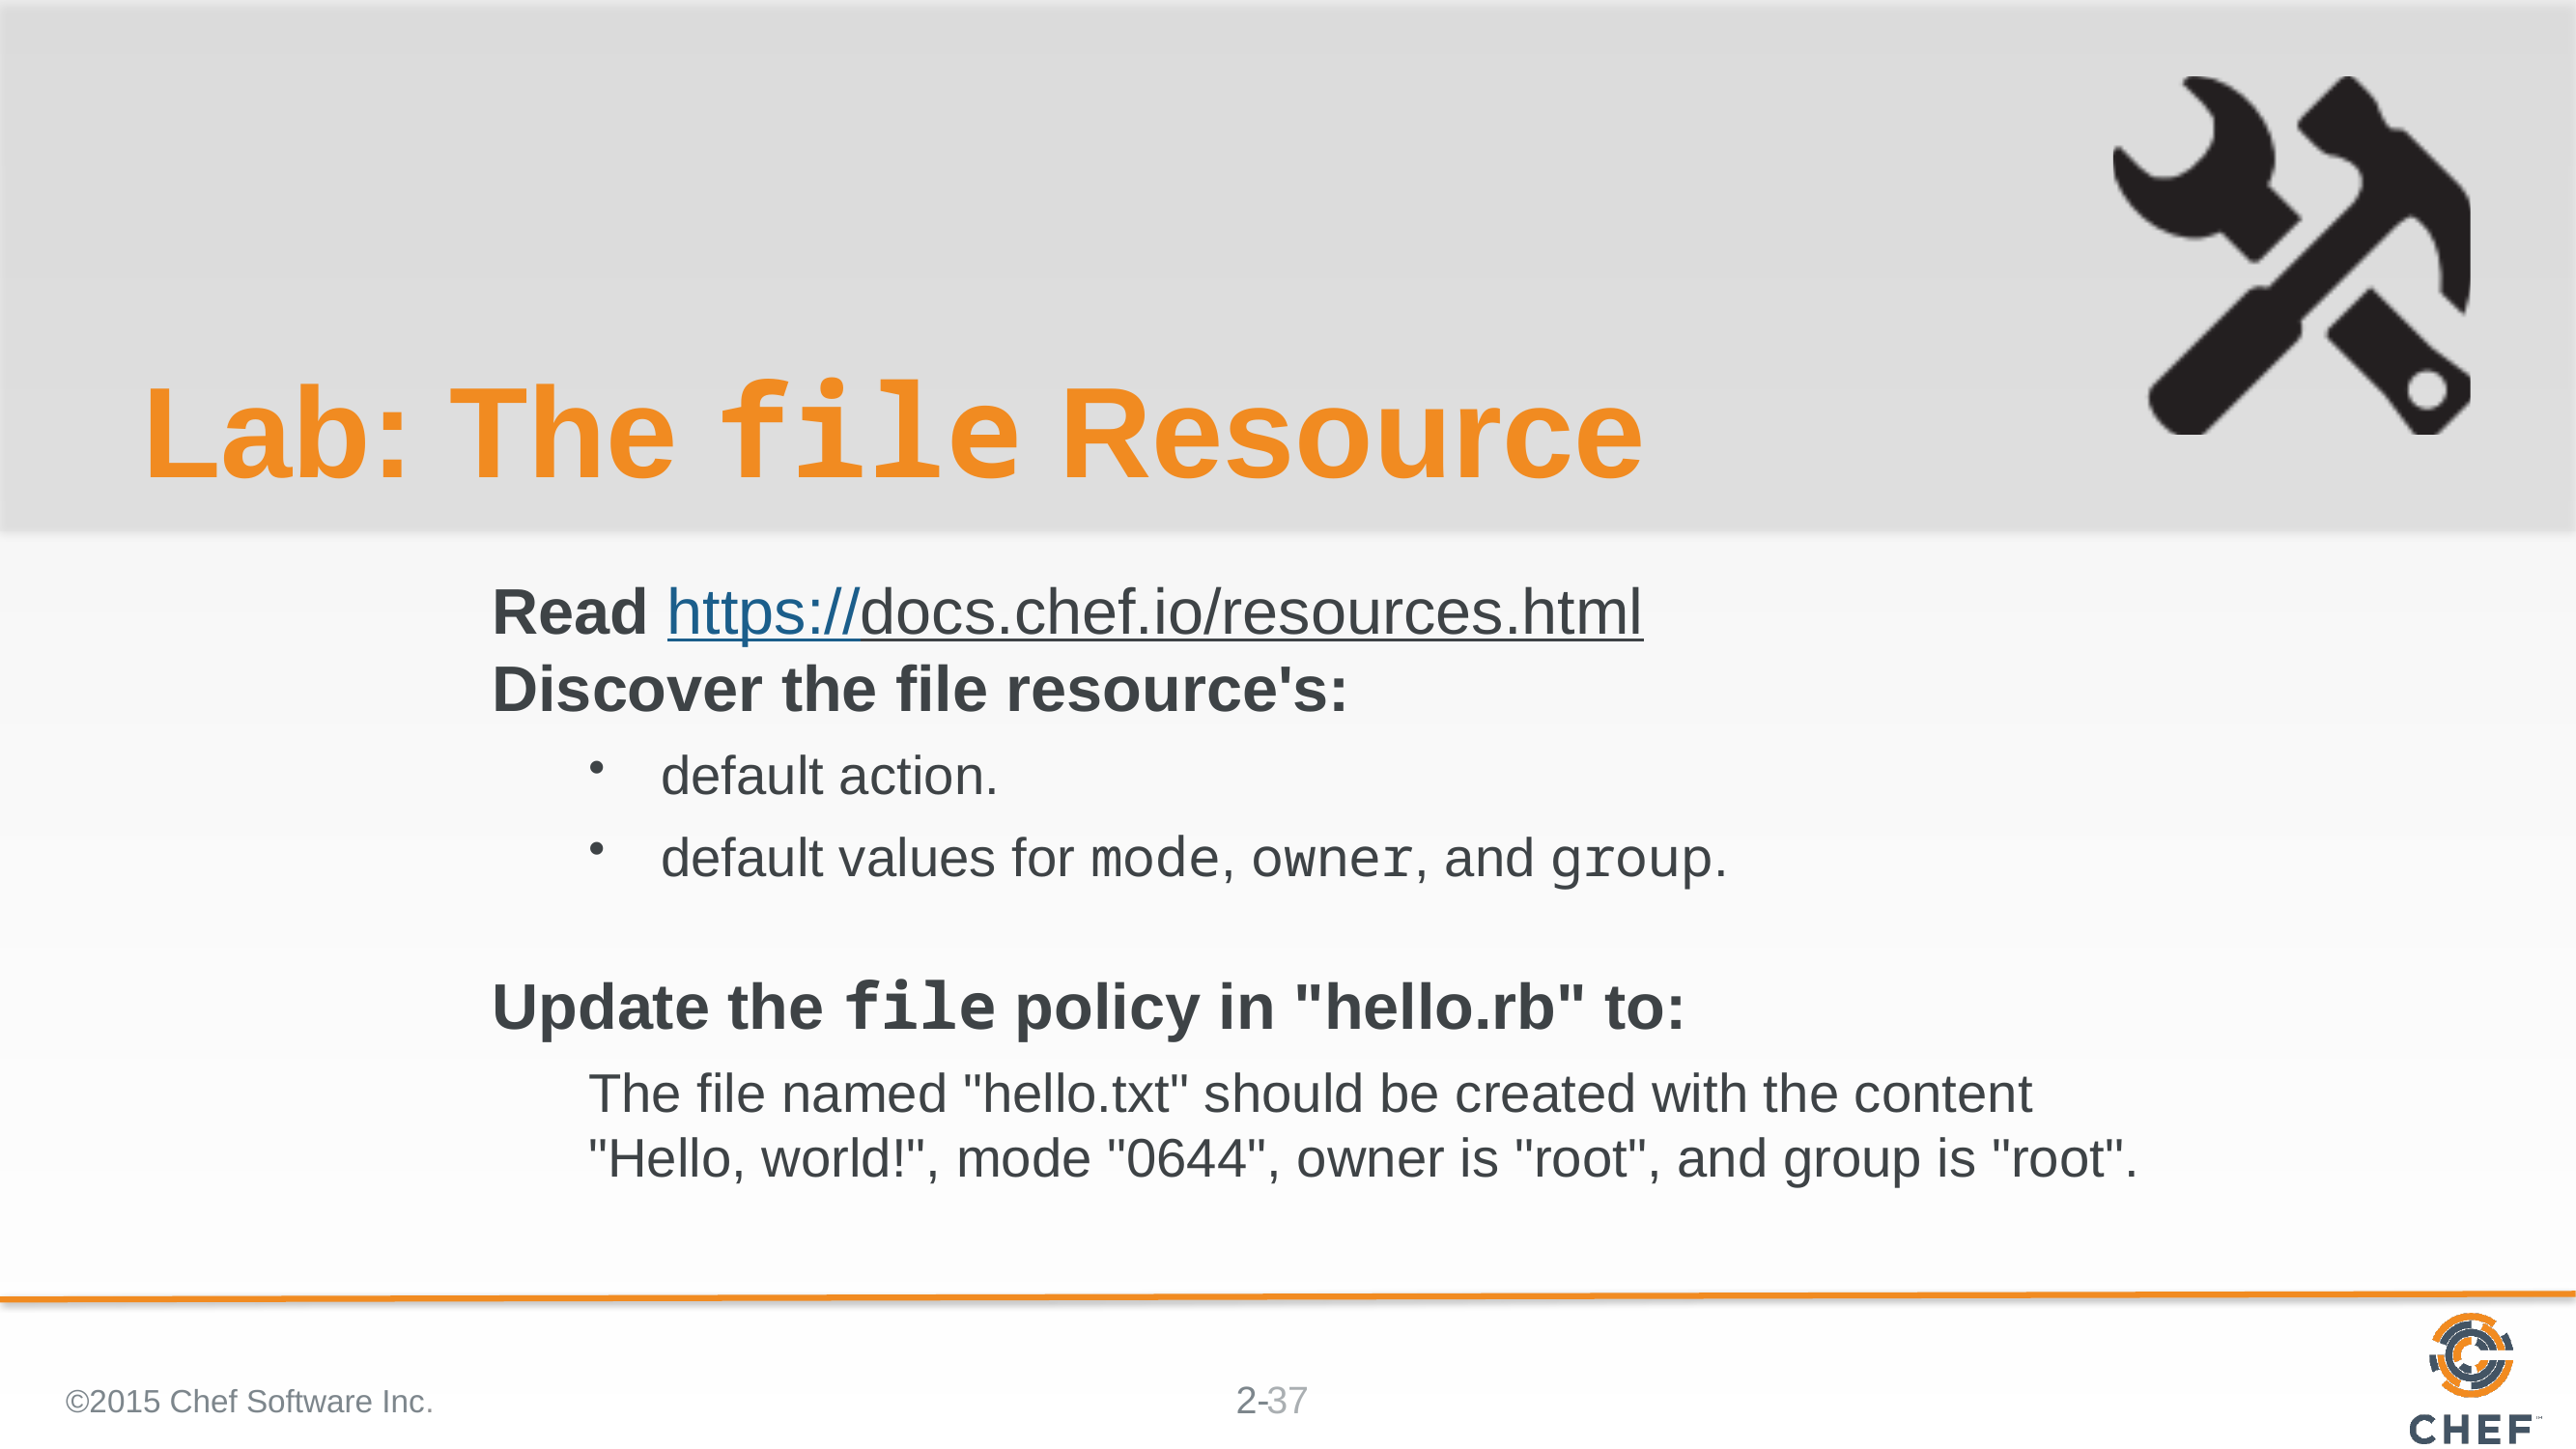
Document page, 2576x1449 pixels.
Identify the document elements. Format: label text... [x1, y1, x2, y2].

slide_number 37 [998, 1359, 1578, 1437]
footer ©2015 Chef Software Inc. [51, 1359, 952, 1440]
title Lab: The file Resource [127, 327, 2224, 544]
picture [2399, 1297, 2550, 1449]
subtitle Read https://docs.chef.io/resources.html Discover the file resource's: default action. default values for mode, owner, and group. Update the file policy in "hello.rb" to: The file named "hello.txt" should be created with the content "Hello, world!", mode "0644", owner is "root", and group is "root". [477, 555, 2217, 1318]
